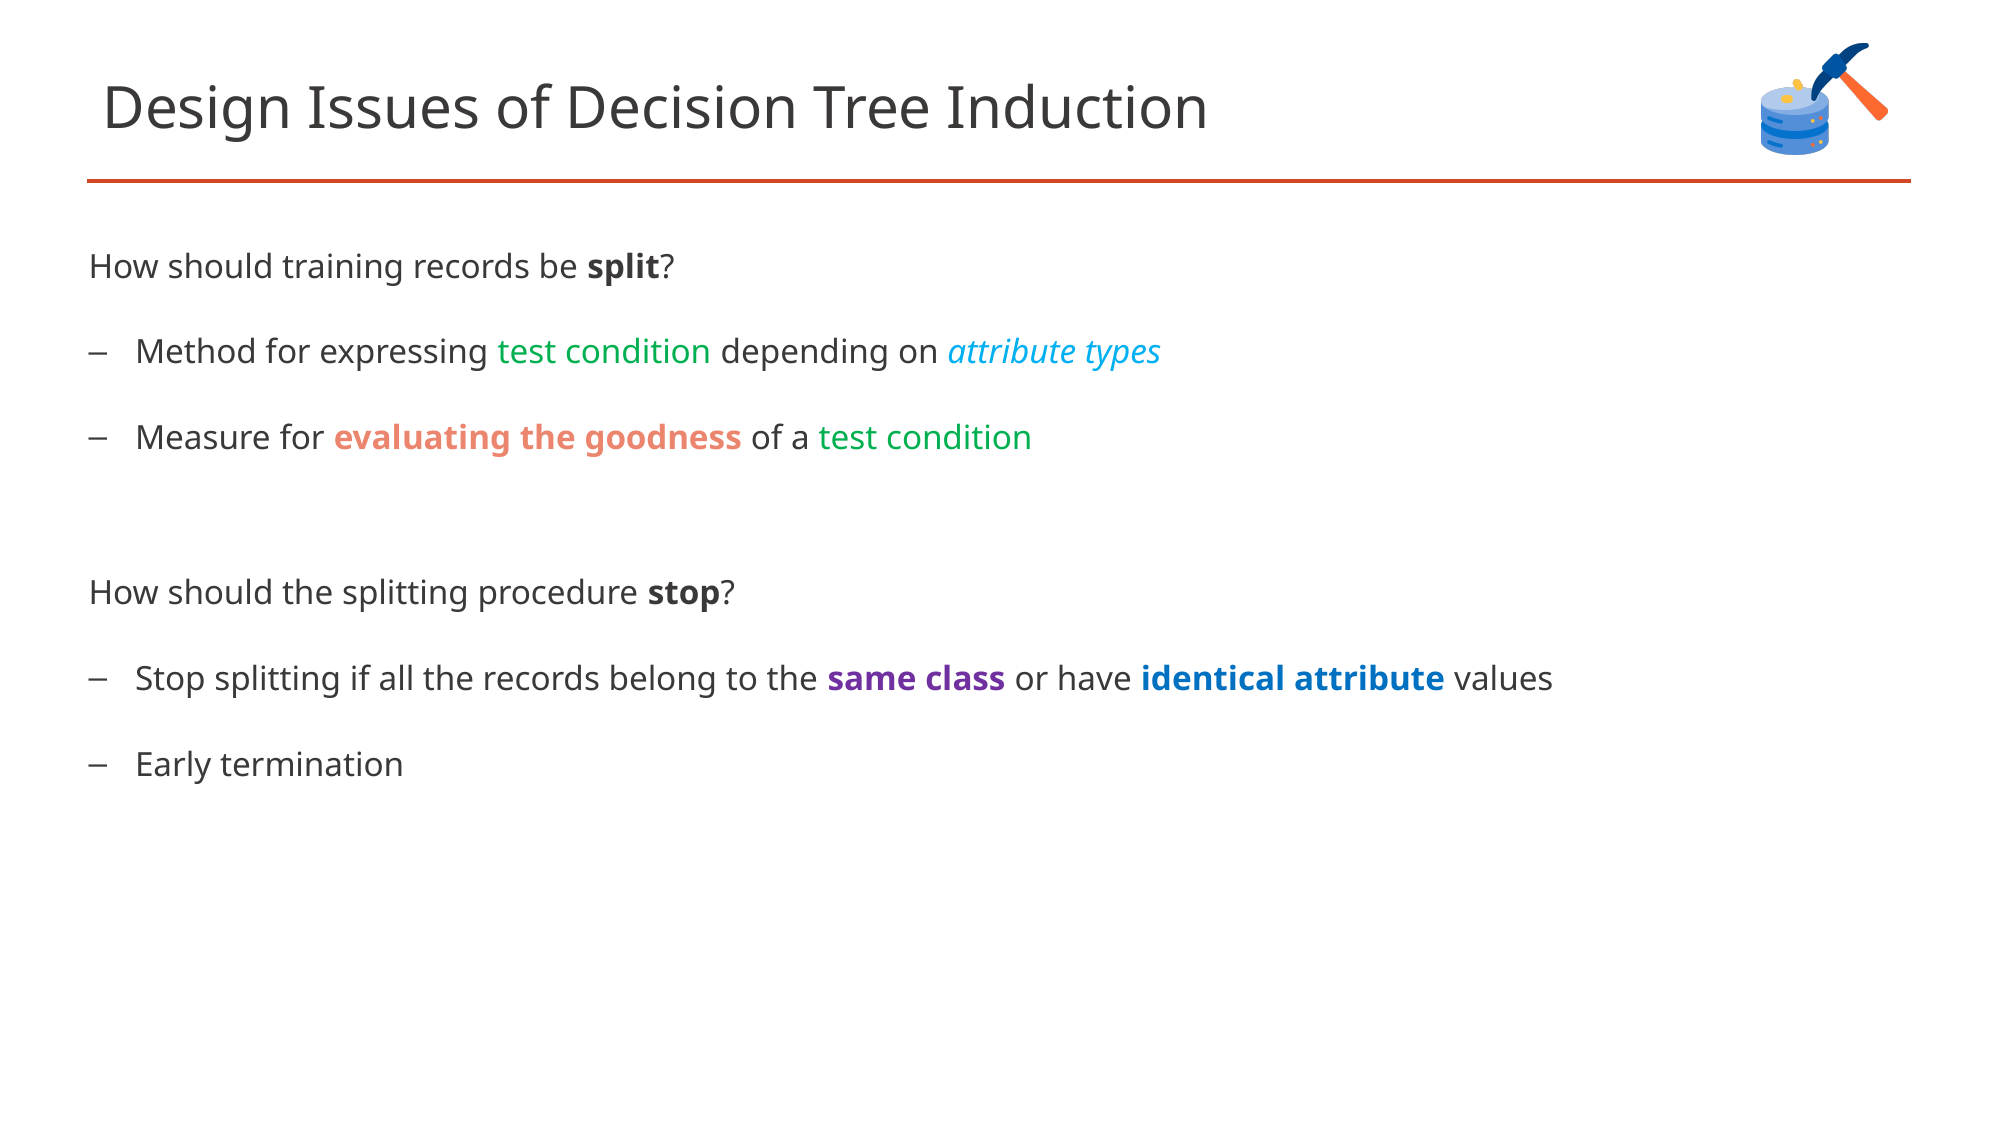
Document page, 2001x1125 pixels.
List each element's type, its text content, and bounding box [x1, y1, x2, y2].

picture [1761, 35, 1888, 163]
title Design Issues of Decision Tree Induction [87, 62, 1500, 150]
list How should training records be split? Method for expressing test condition depending on attribute types Measure for evaluating the goodness of a test condition How should the splitting procedure stop? Stop splitting if all the records belong to the same class or have identical attribute values Early termination [73, 237, 1913, 890]
